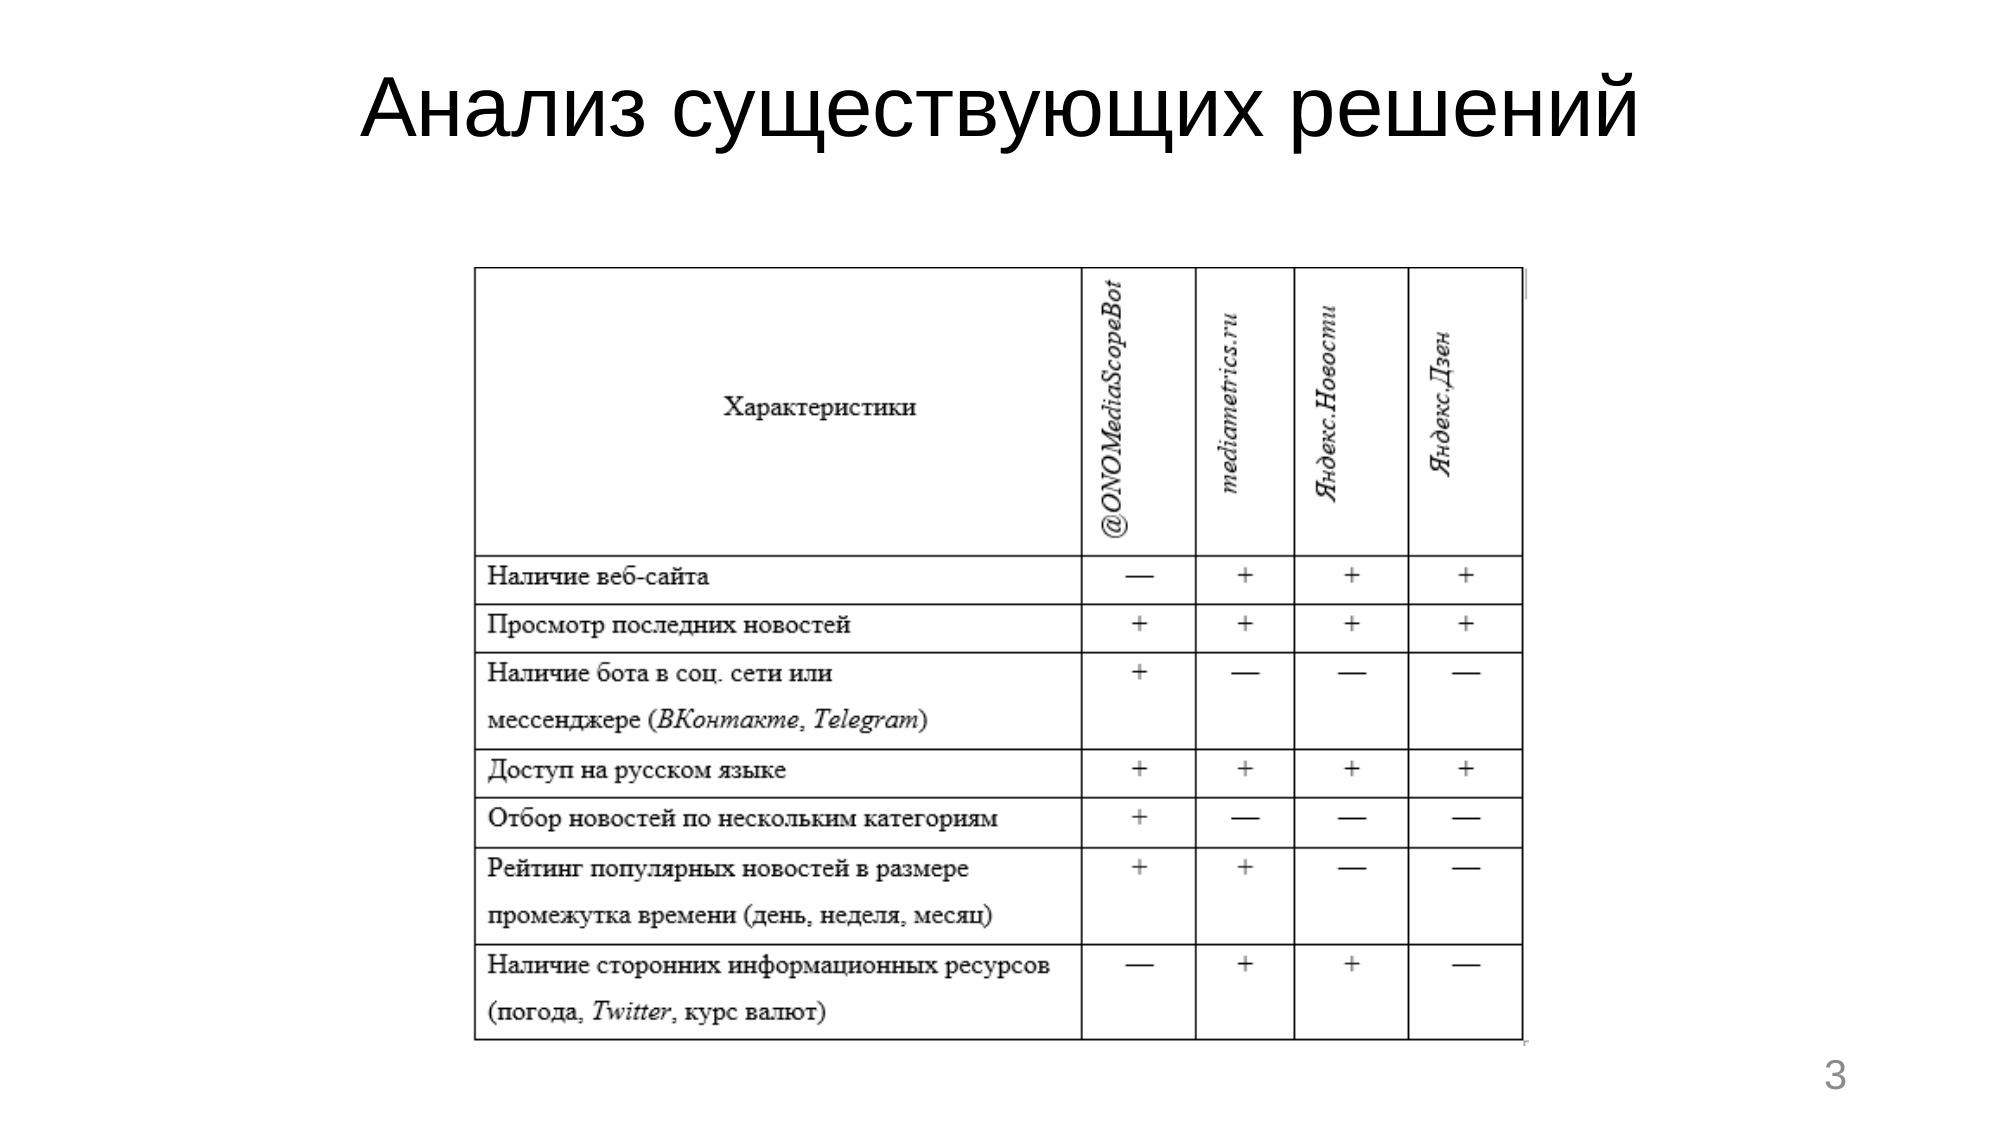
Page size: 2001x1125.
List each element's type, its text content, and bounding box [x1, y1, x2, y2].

slide_number 3 [1412, 1042, 1863, 1103]
title Анализ существующих решений [326, 15, 1677, 204]
picture [471, 267, 1529, 1046]
